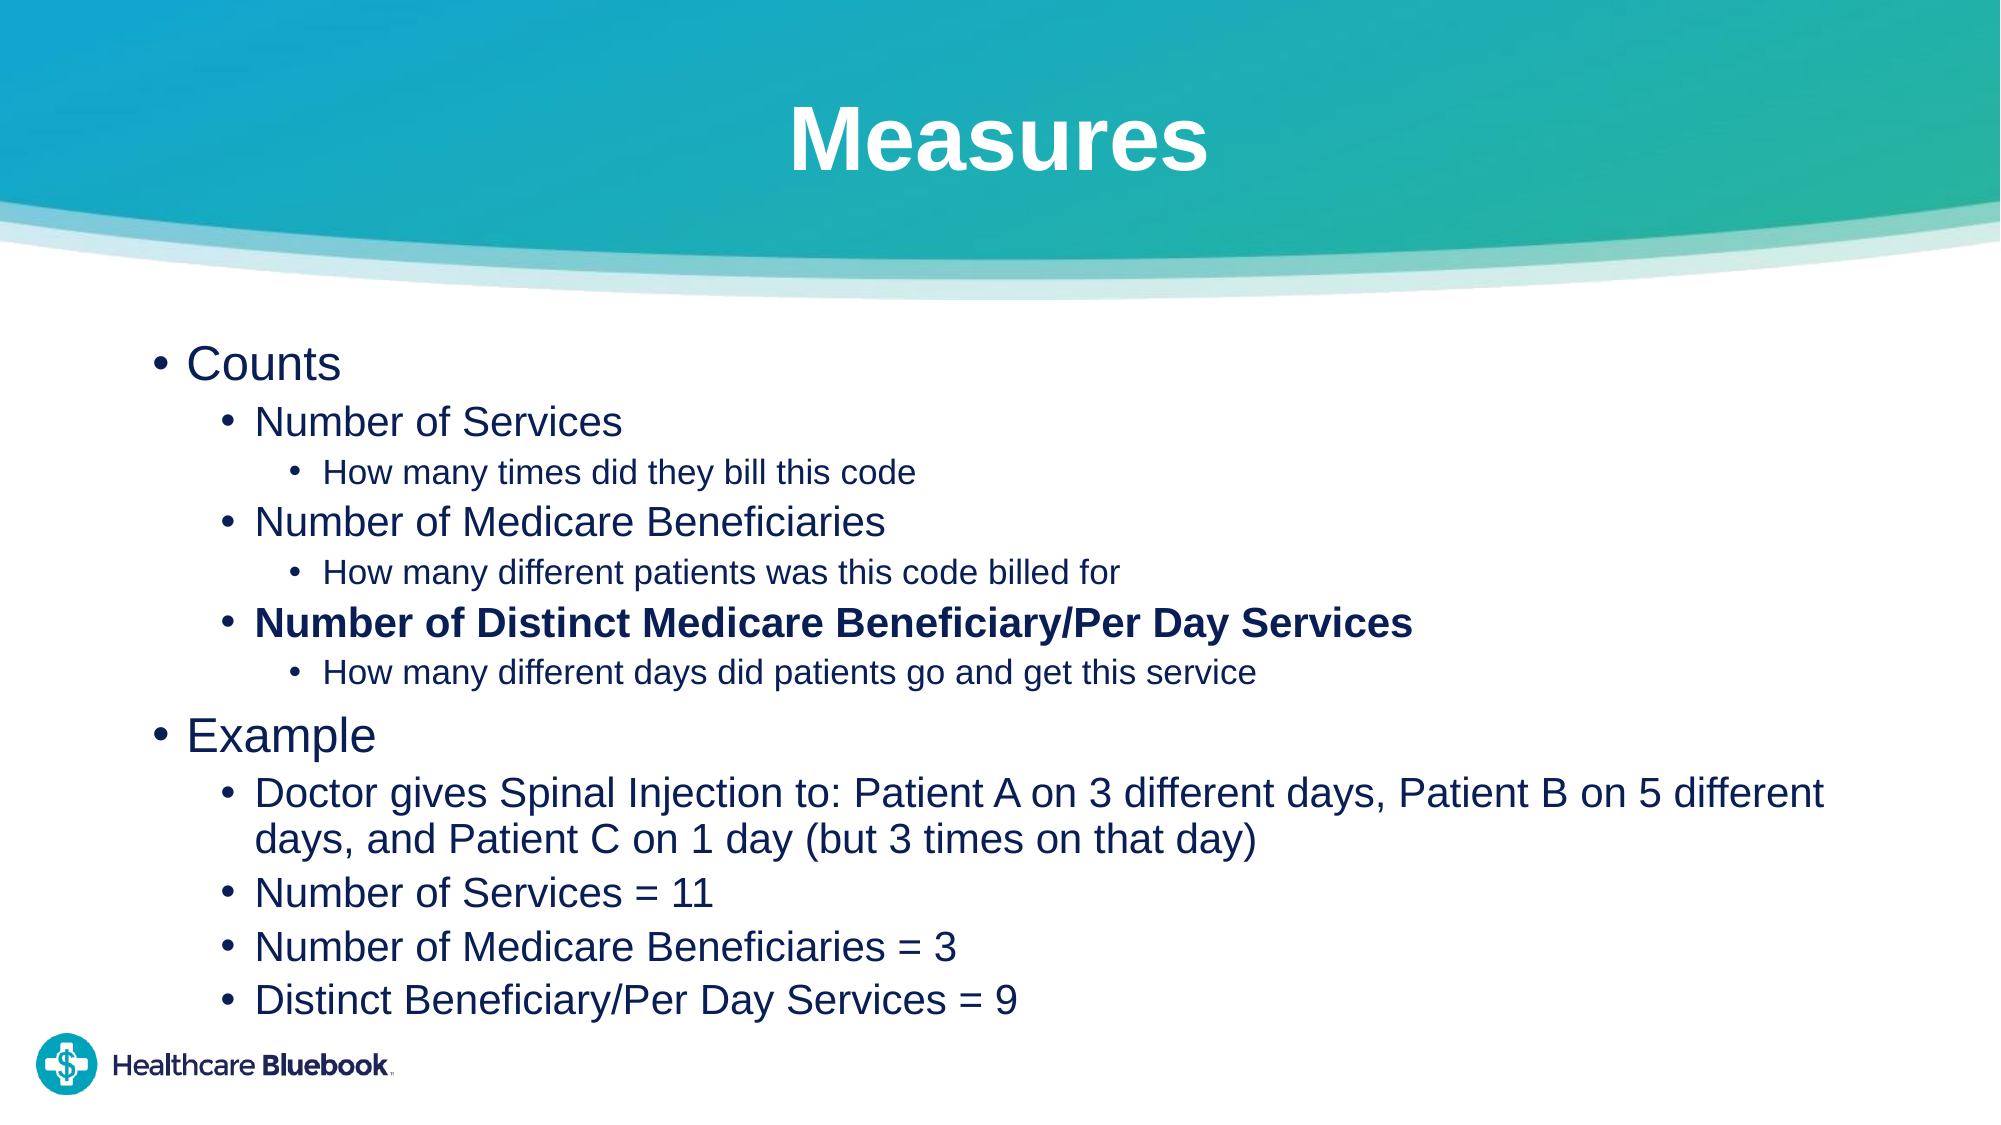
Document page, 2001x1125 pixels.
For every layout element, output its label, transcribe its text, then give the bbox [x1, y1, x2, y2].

list Counts Number of Services How many times did they bill this code Number of Medicare Beneficiaries How many different patients was this code billed for Number of Distinct Medicare Beneficiary/Per Day Services How many different days did patients go and get this service Example Doctor gives Spinal Injection to: Patient A on 3 different days, Patient B on 5 different days, and Patient C on 1 day (but 3 times on that day) Number of Services = 11 Number of Medicare Beneficiaries = 3 Distinct Beneficiary/Per Day Services = 9 [137, 331, 1863, 1036]
title Measures [137, 31, 1863, 250]
picture [0, 0, 2000, 300]
